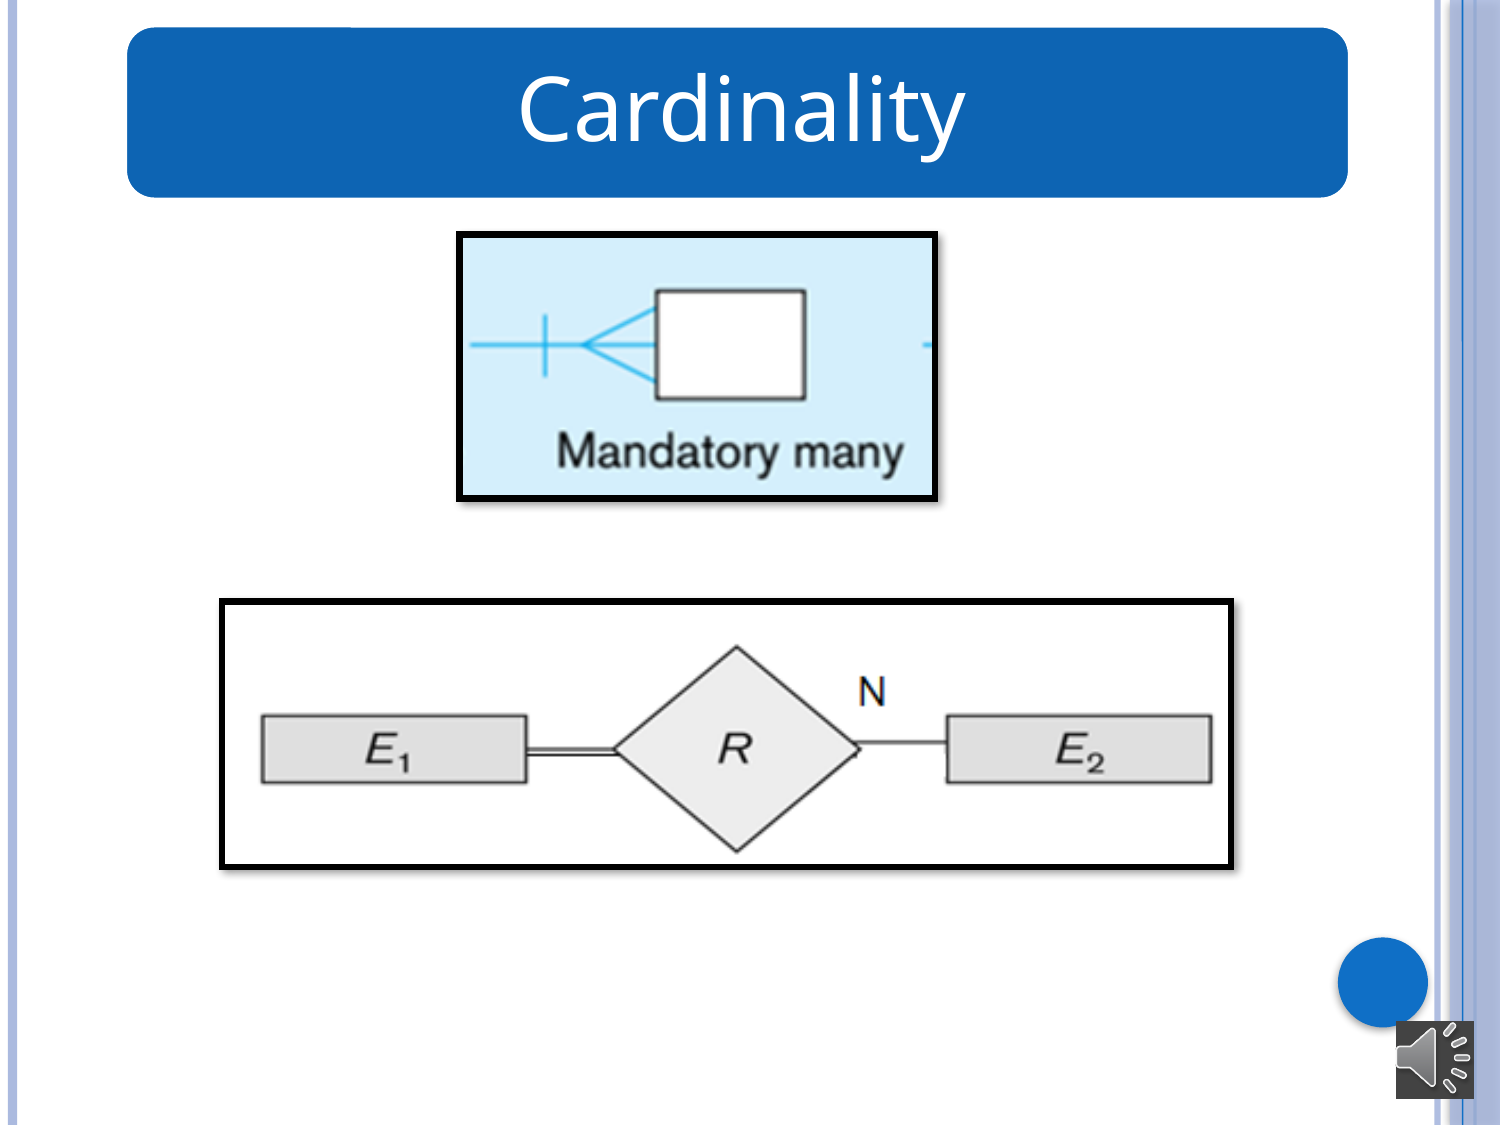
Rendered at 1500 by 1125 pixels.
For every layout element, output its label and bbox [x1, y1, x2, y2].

picture [461, 236, 933, 496]
text_box [124, 24, 1351, 201]
picture [224, 604, 1229, 865]
picture [1394, 1019, 1476, 1101]
